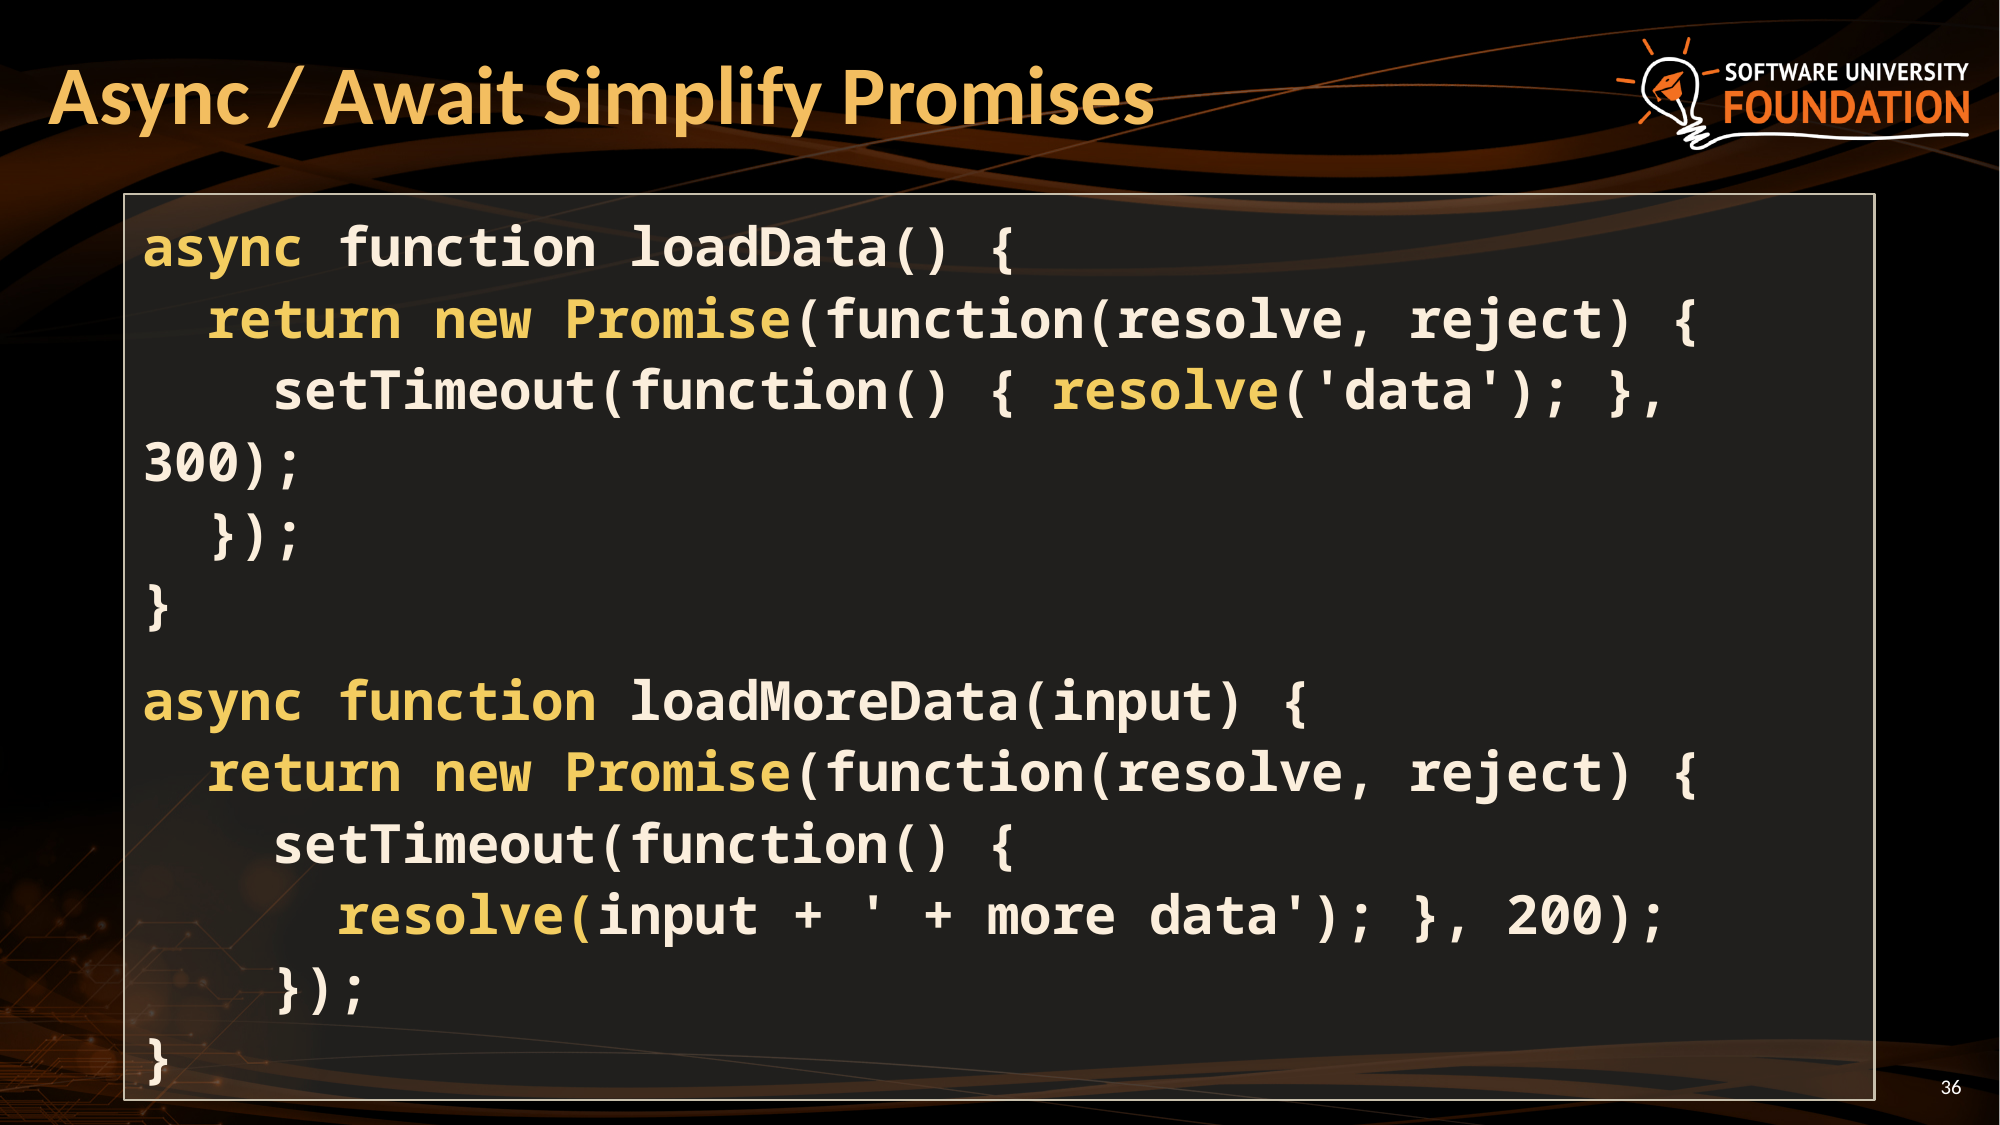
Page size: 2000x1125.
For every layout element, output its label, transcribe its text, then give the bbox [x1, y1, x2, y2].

text_box async function loadData() { return new Promise(function(resolve, reject) { setTimeout(function() { resolve('data'); }, 300); }); } async function loadMoreData(input) { return new Promise(function(resolve, reject) { setTimeout(function() { resolve(input + ' + more data'); }, 200); }); } [124, 194, 1875, 1101]
picture [0, 0, 2000, 1125]
text_box Async / Await Simplify Promises [30, 6, 1602, 189]
text_box <number> [1897, 1070, 1968, 1103]
